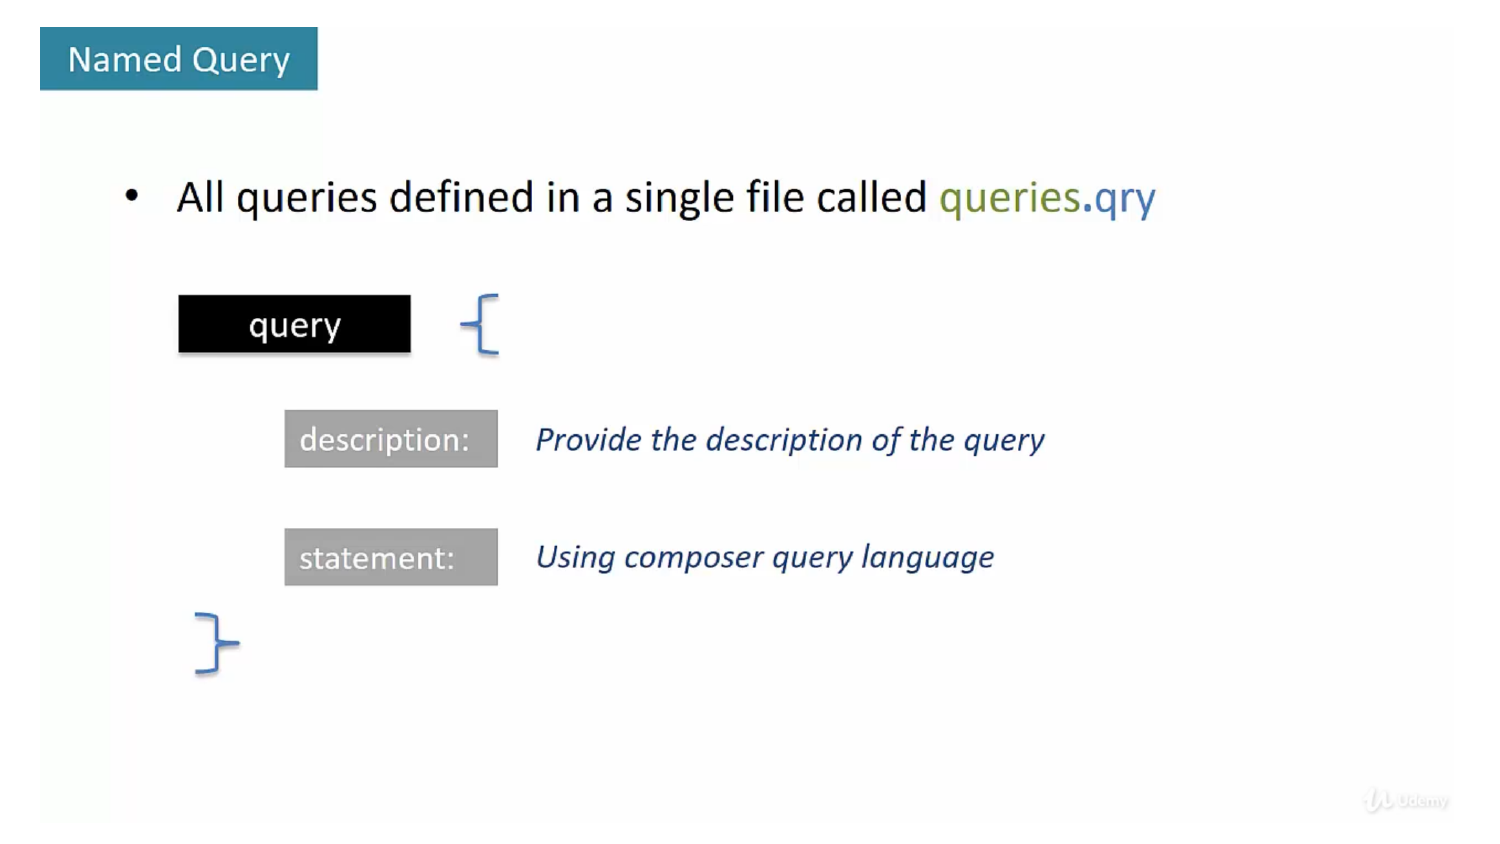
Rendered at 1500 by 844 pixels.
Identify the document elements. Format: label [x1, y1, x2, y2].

picture [40, 27, 1455, 824]
